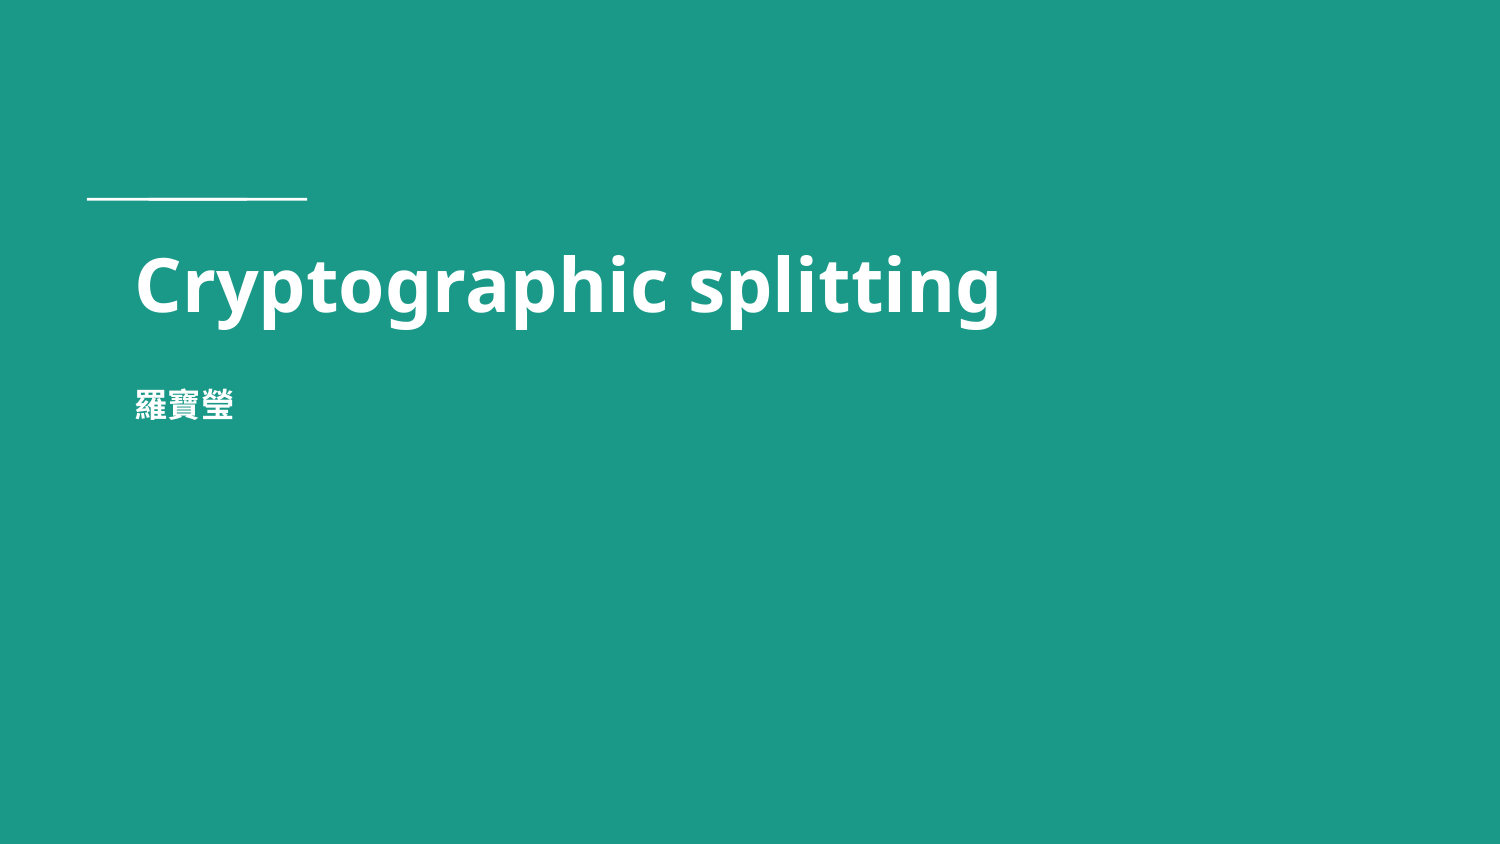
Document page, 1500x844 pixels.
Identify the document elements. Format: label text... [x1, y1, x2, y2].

title Cryptographic splitting 羅寶瑩 [119, 216, 1381, 466]
